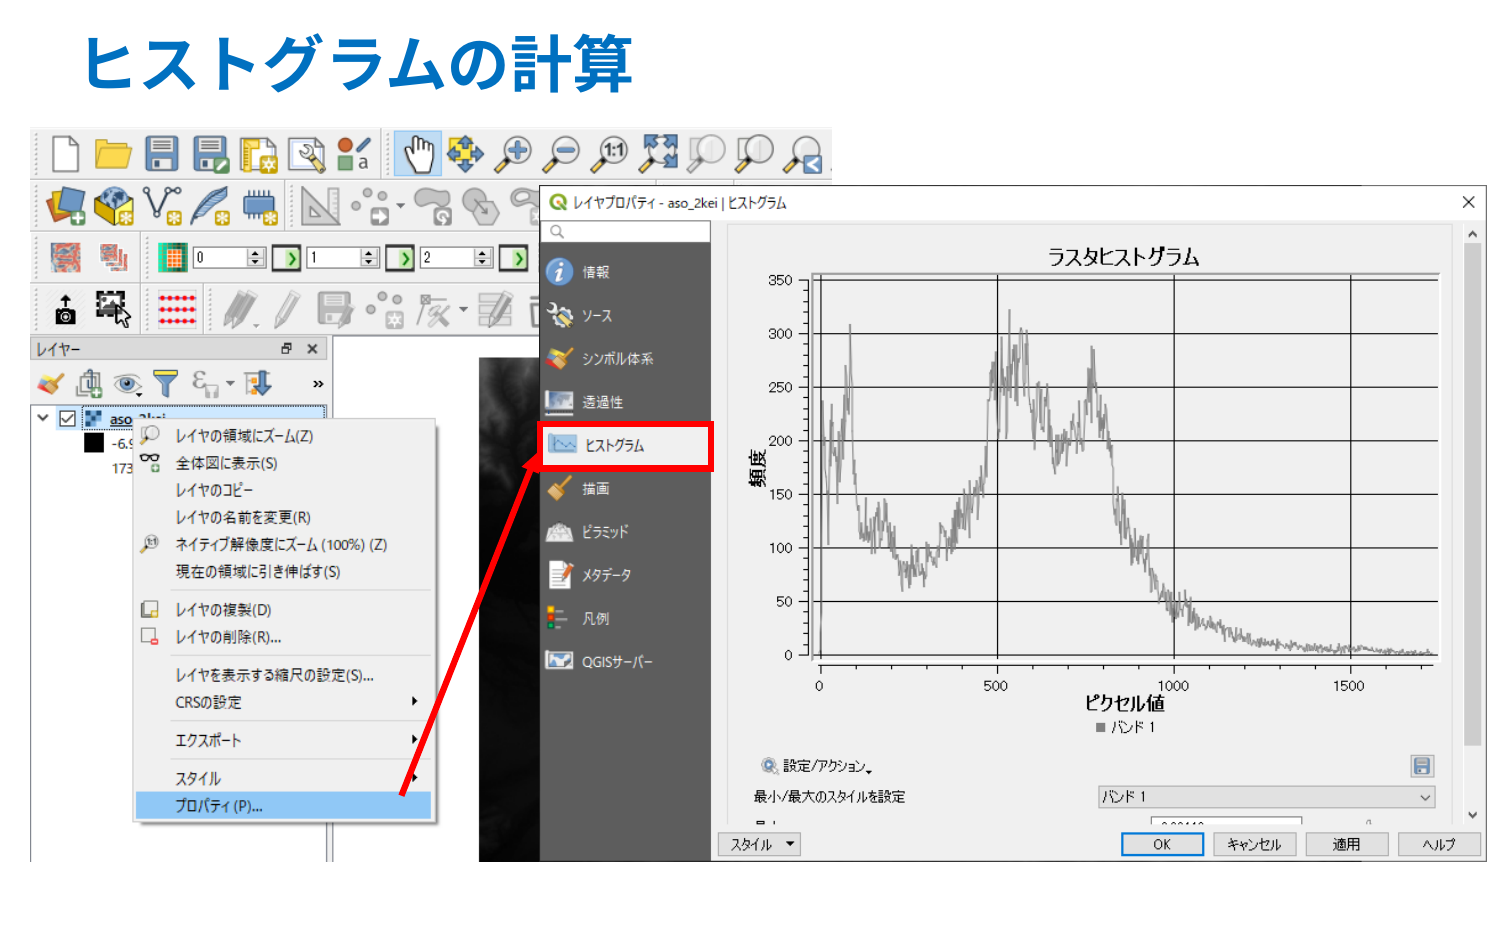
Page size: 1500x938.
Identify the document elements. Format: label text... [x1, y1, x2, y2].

title ヒストグラムの計算 [60, 25, 1355, 109]
picture [29, 127, 1487, 862]
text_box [401, 452, 538, 796]
